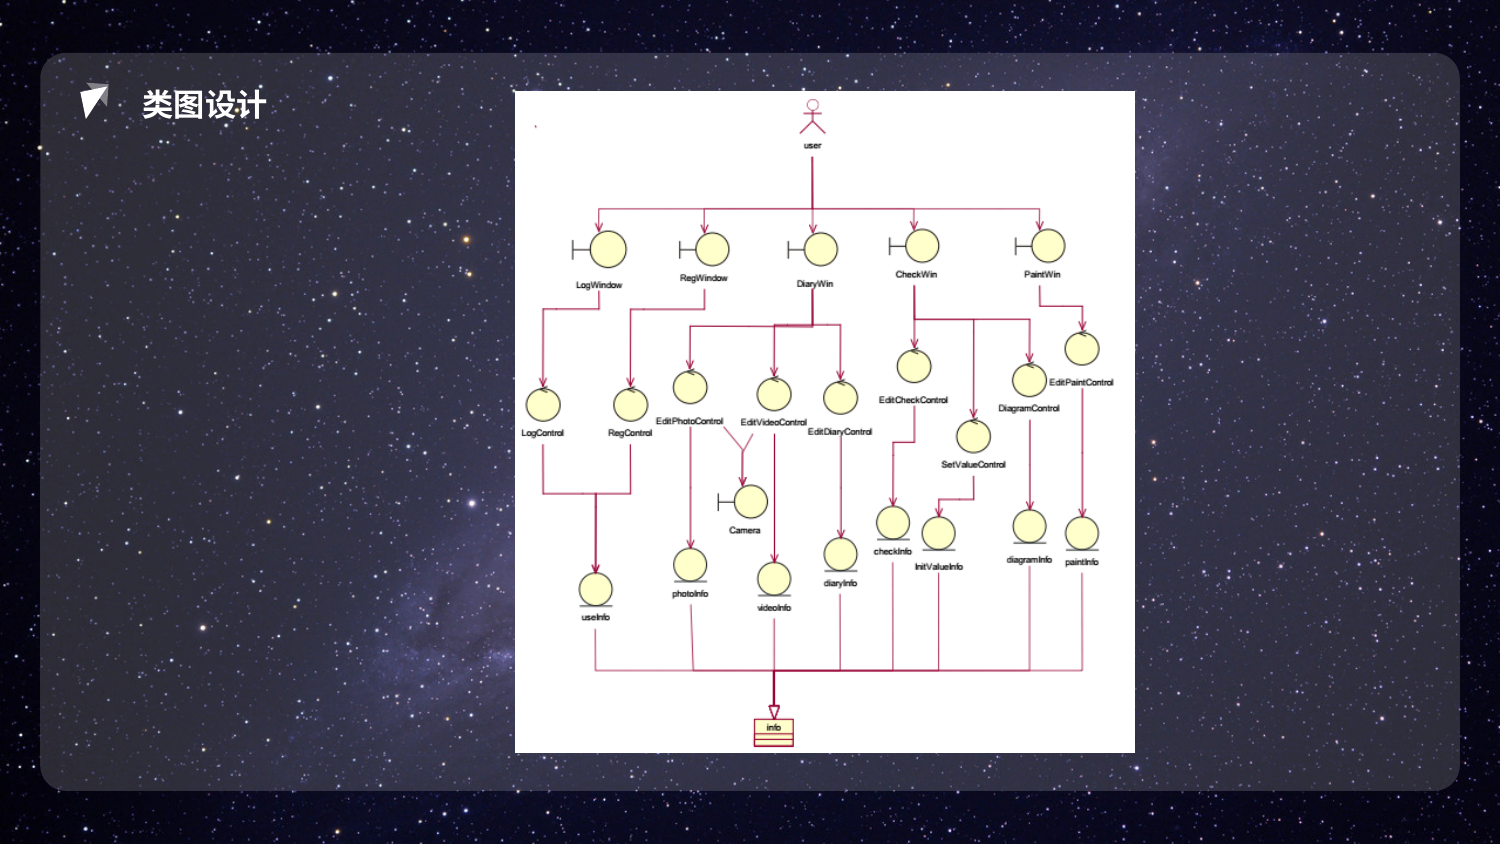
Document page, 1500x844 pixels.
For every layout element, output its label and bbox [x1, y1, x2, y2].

picture [0, 0, 1500, 844]
text_box [40, 52, 1460, 791]
text_box [82, 77, 292, 133]
